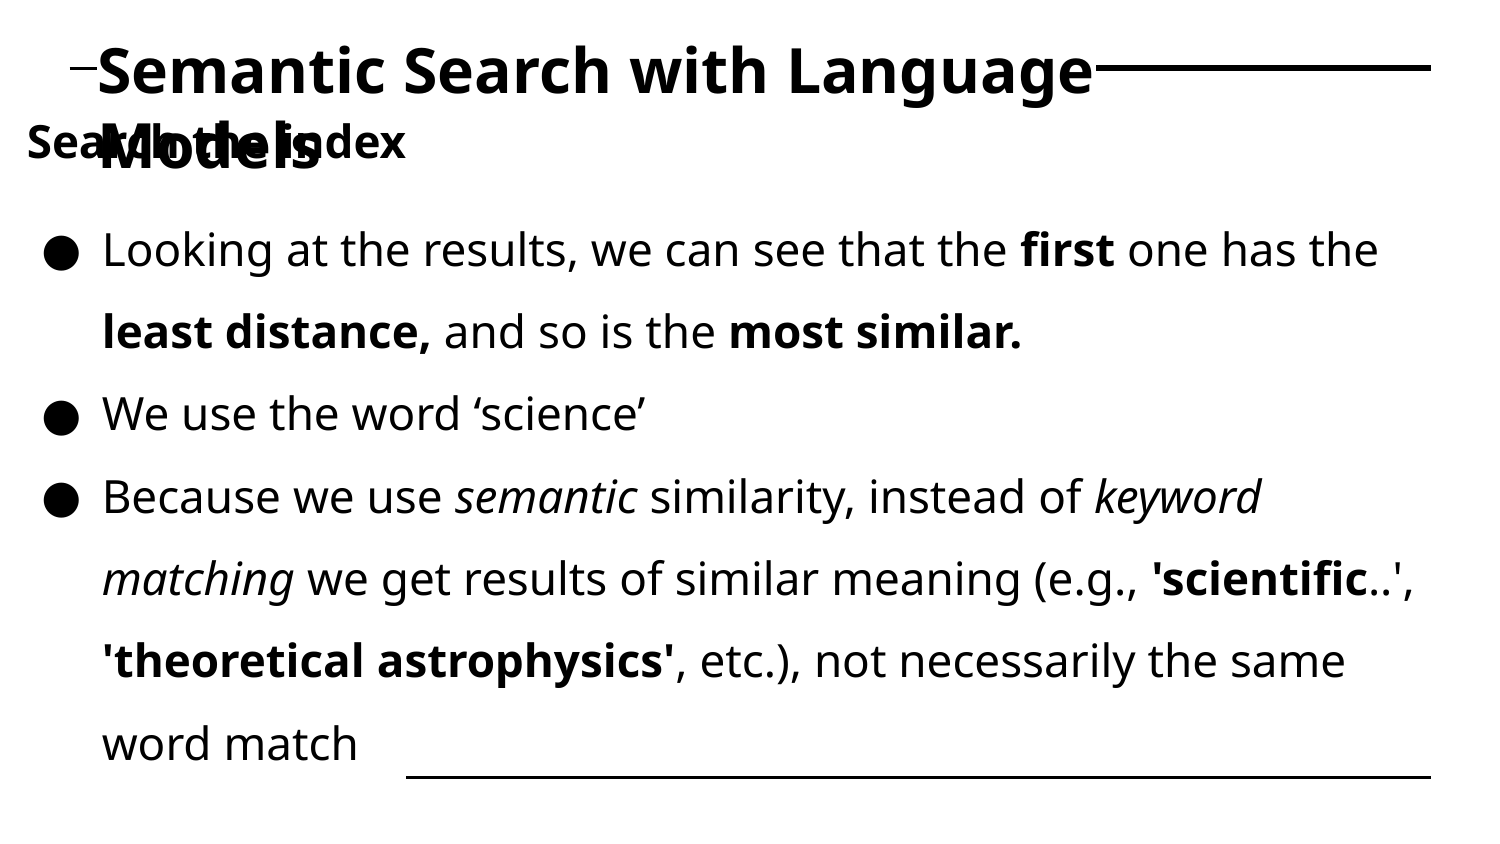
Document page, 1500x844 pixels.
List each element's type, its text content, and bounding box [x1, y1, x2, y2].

list Search the index Looking at the results, we can see that the first one has the least distance, and so is the most similar. We use the word ‘science’ Because we use semantic similarity, instead of keyword matching we get results of similar meaning (e.g., 'scientific..', 'theoretical astrophysics', etc.), not necessarily the same word match [11, 97, 1477, 793]
title Semantic Search with Language Models [82, 16, 1343, 97]
